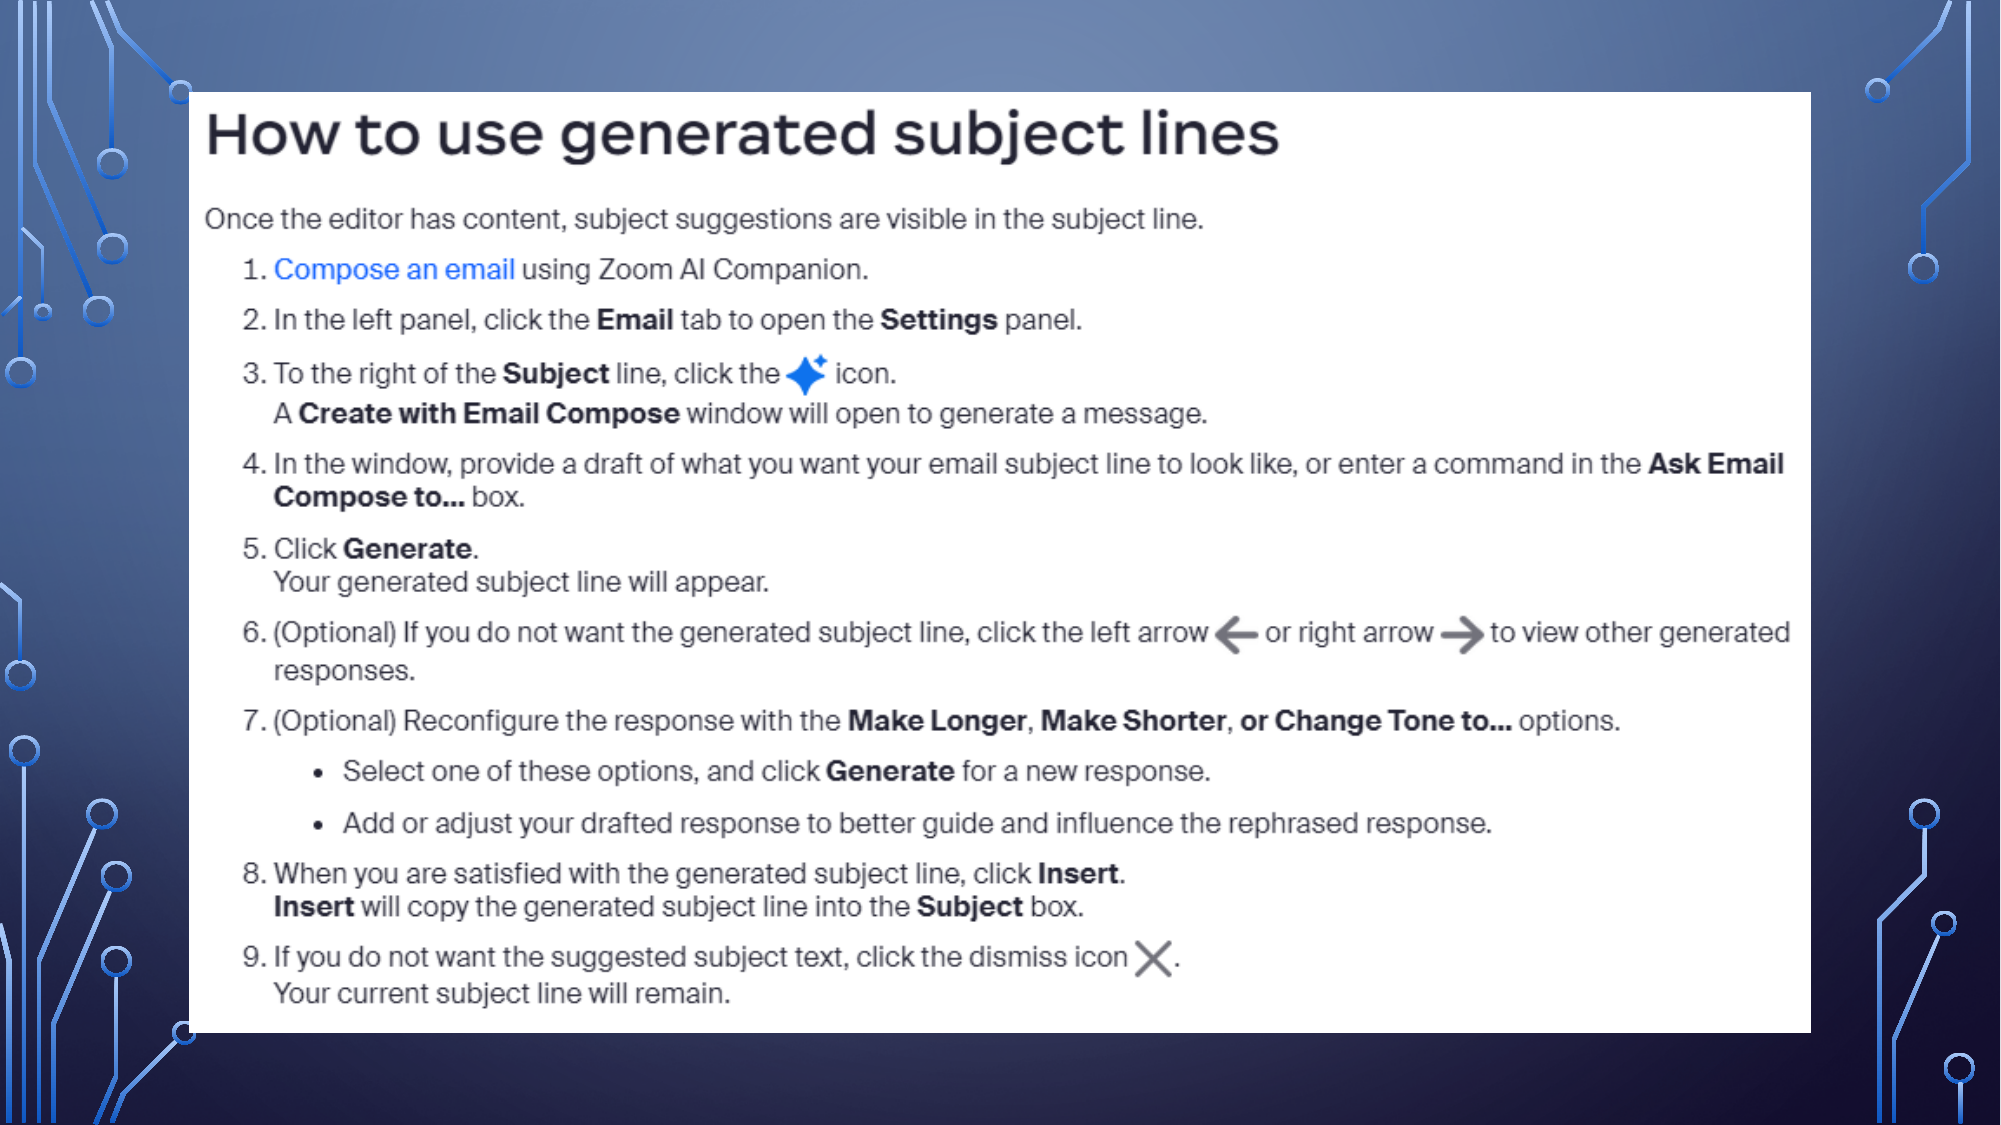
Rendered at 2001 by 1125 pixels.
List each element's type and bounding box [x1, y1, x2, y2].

picture [189, 92, 1811, 1033]
